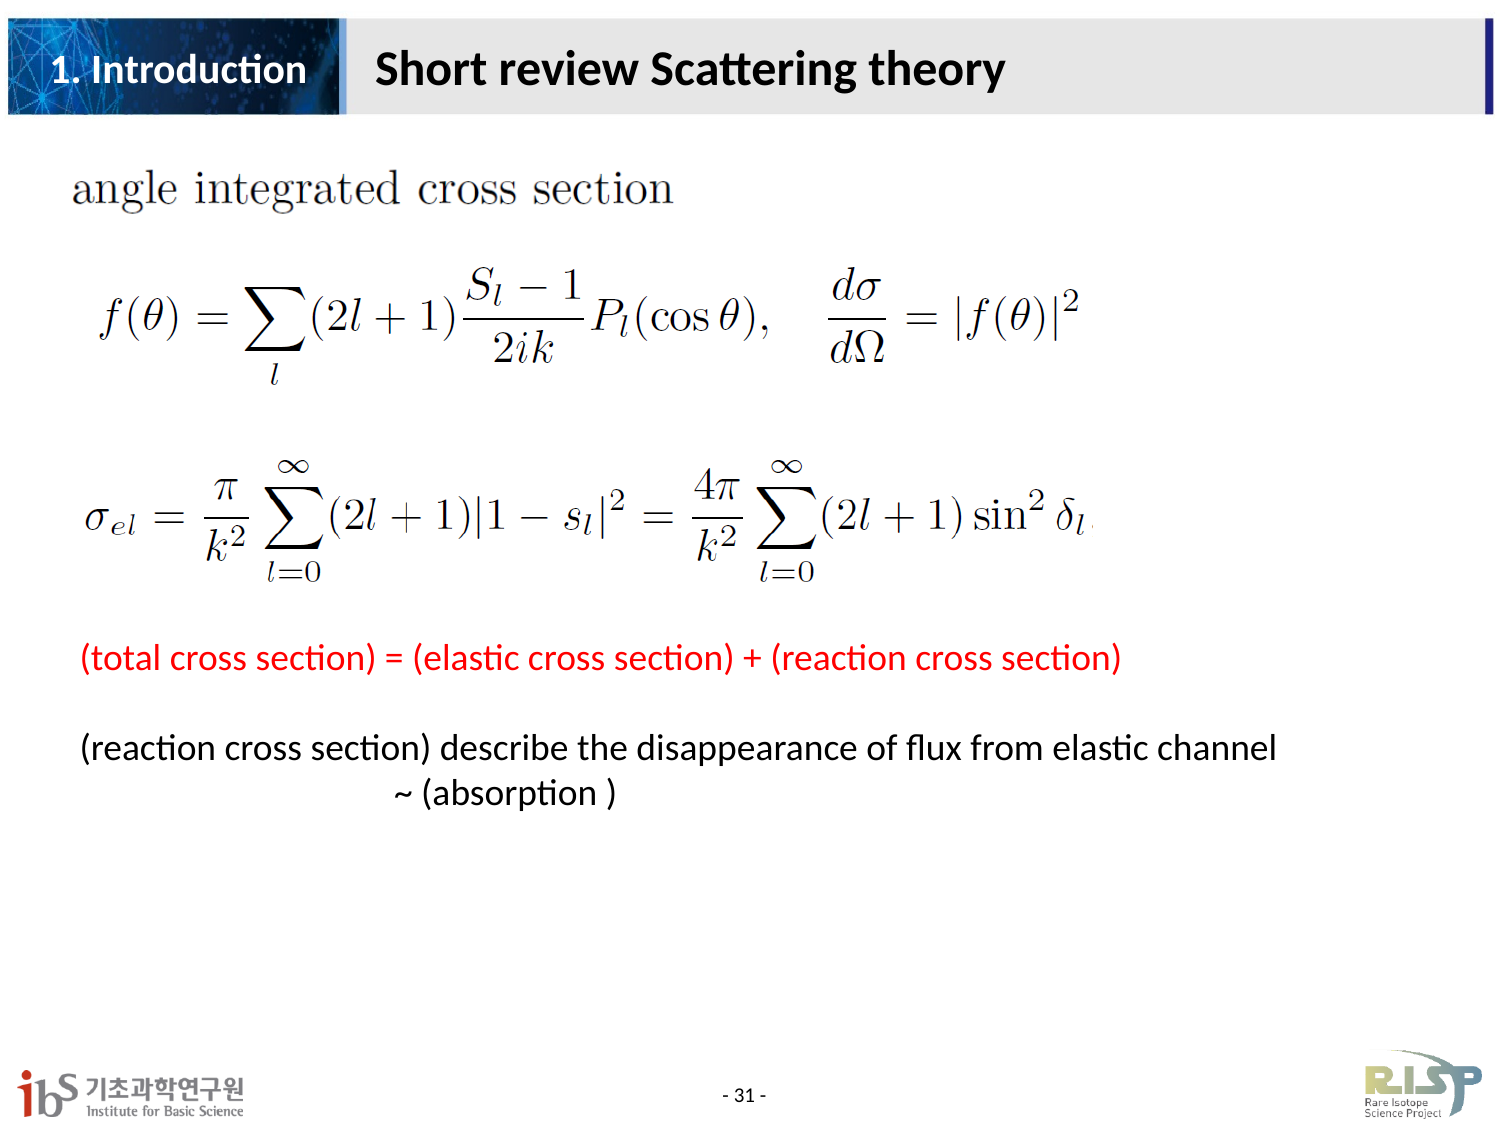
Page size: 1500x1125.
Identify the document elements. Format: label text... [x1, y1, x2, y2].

picture [64, 153, 680, 223]
picture [88, 240, 1105, 409]
text_box (total cross section) = (elastic cross section) + (reaction cross section) (reaction cross section) describe the disappearance of flux from elastic channel ~ (absorption ) [64, 625, 1306, 821]
picture [1364, 1049, 1482, 1119]
picture [17, 1070, 243, 1117]
picture [64, 431, 1093, 602]
picture [2, 10, 1500, 130]
